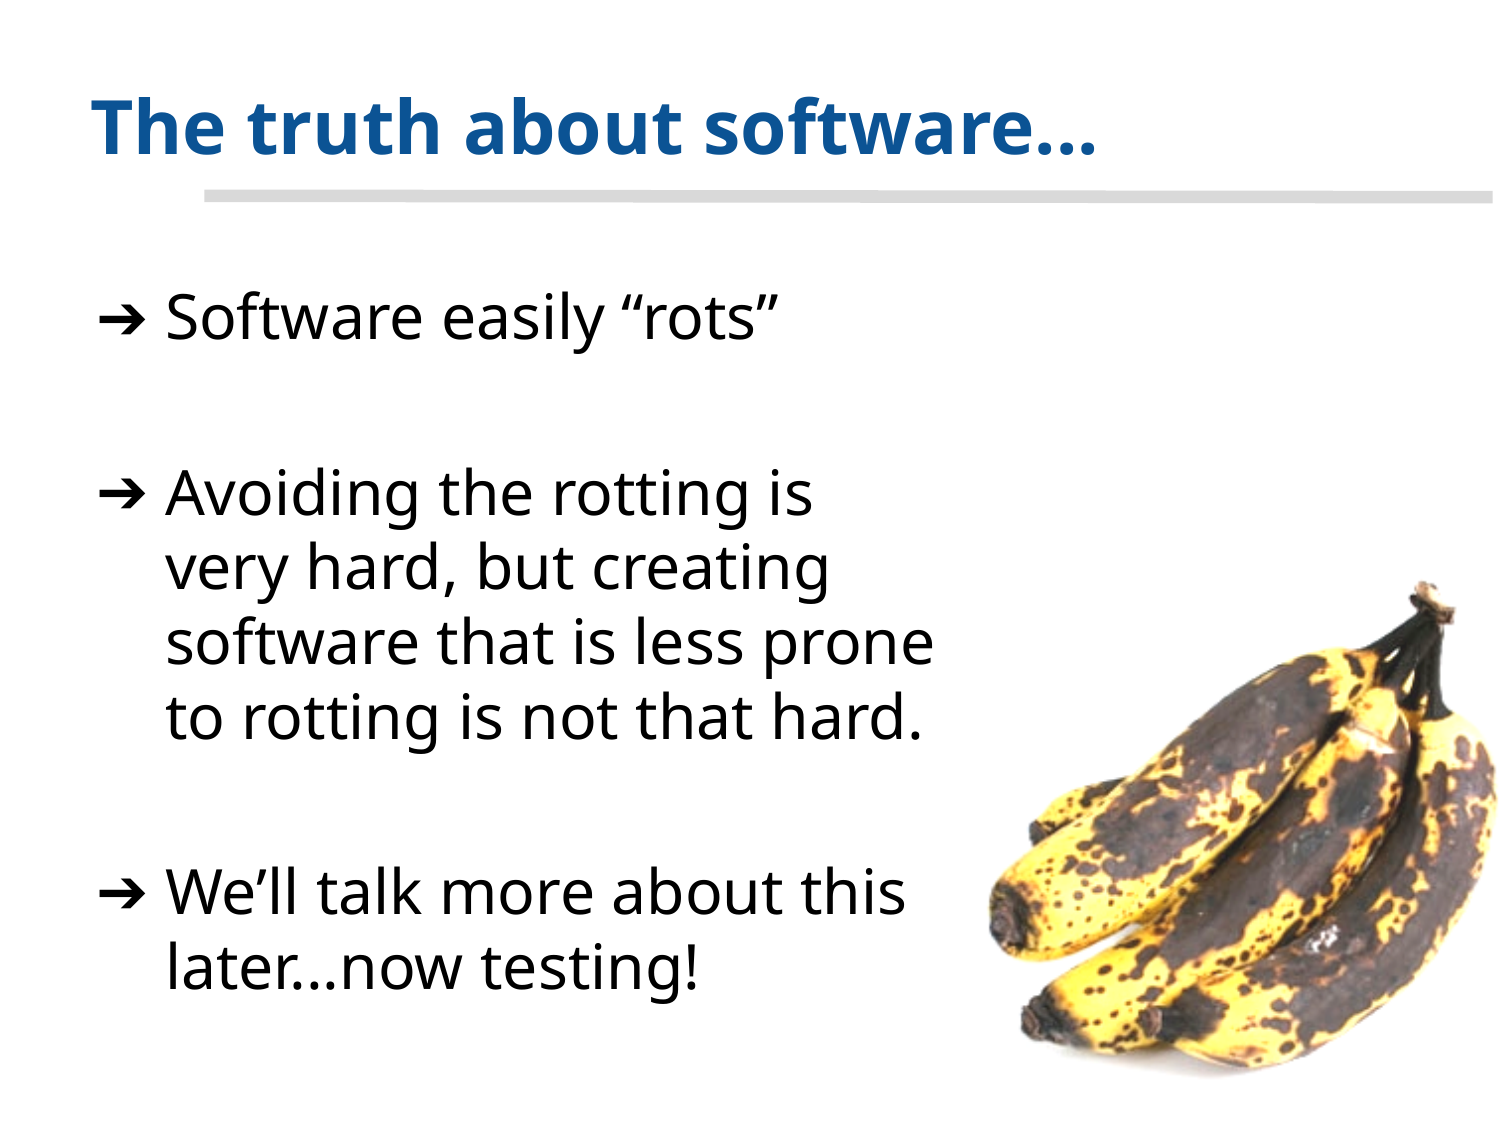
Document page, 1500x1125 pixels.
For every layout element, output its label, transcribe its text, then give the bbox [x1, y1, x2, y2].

title The truth about software... [75, 45, 1425, 185]
list Software easily “rots” Avoiding the rotting is very hard, but creating software that is less prone to rotting is not that hard. We’ll talk more about this later...now testing! [75, 262, 969, 1078]
picture [960, 548, 1500, 1125]
